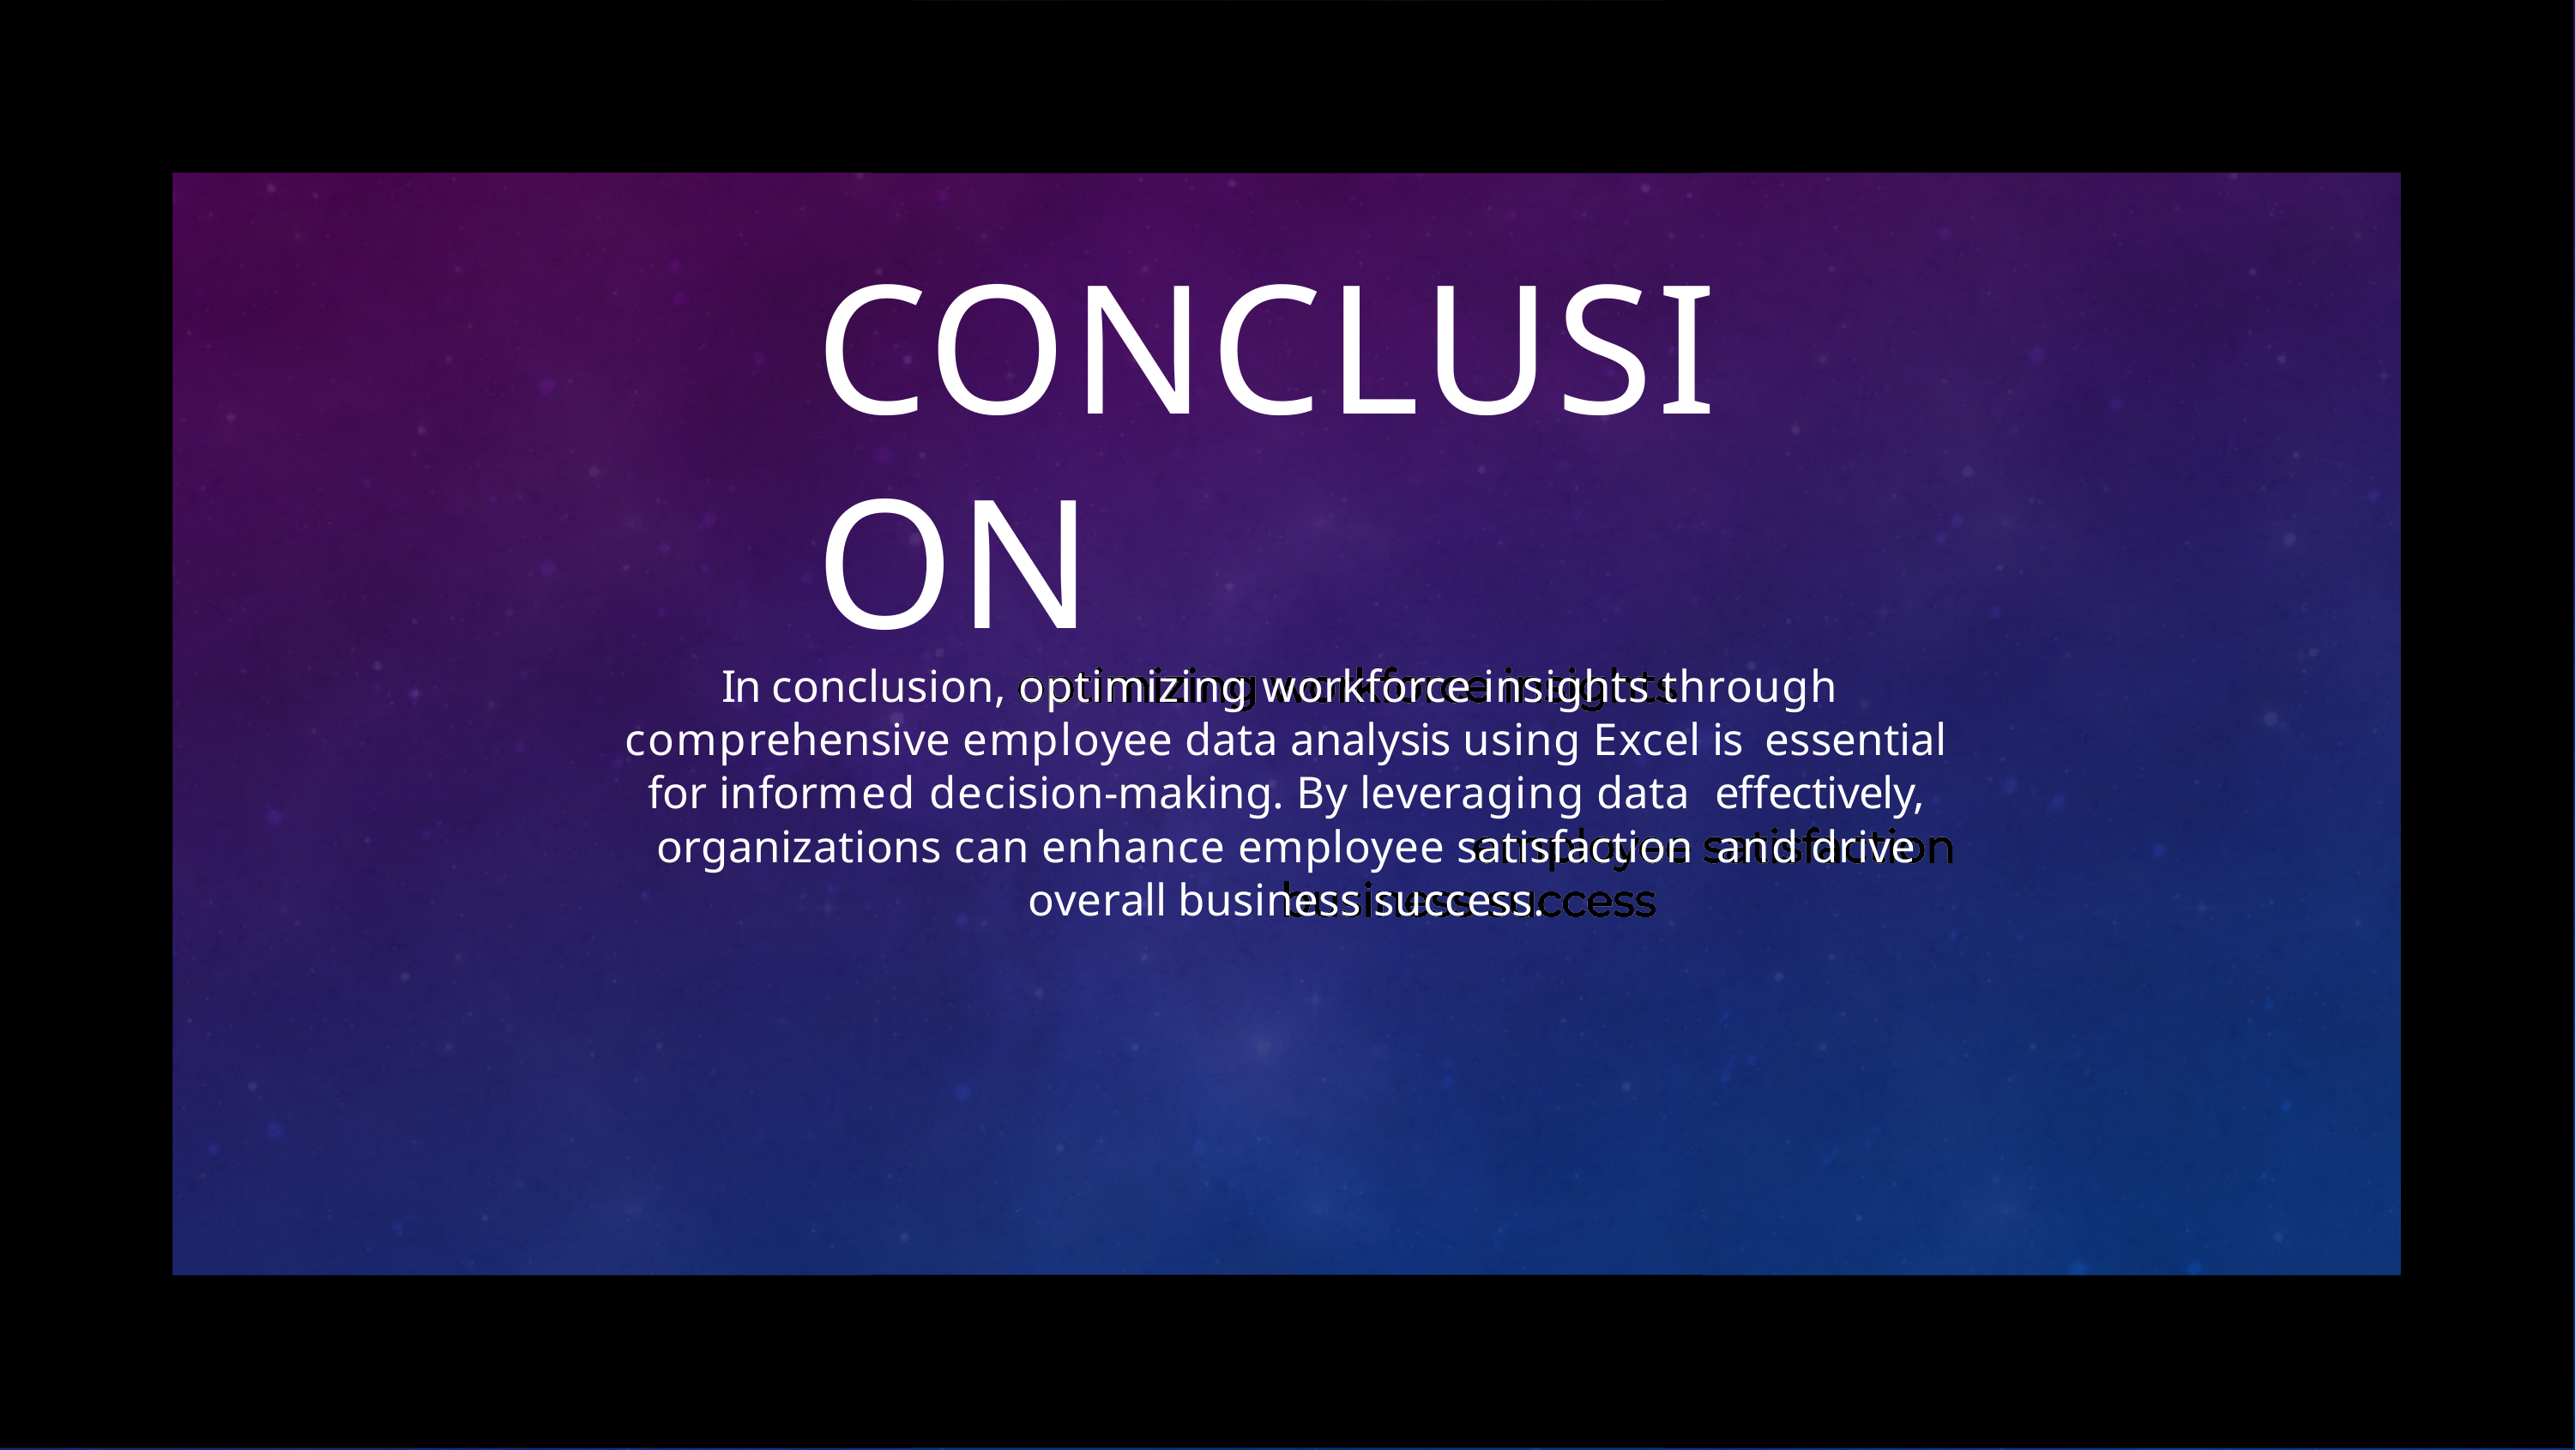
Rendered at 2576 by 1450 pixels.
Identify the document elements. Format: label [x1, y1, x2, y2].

picture [0, 0, 2576, 1450]
text_box [0, 0, 2574, 1448]
